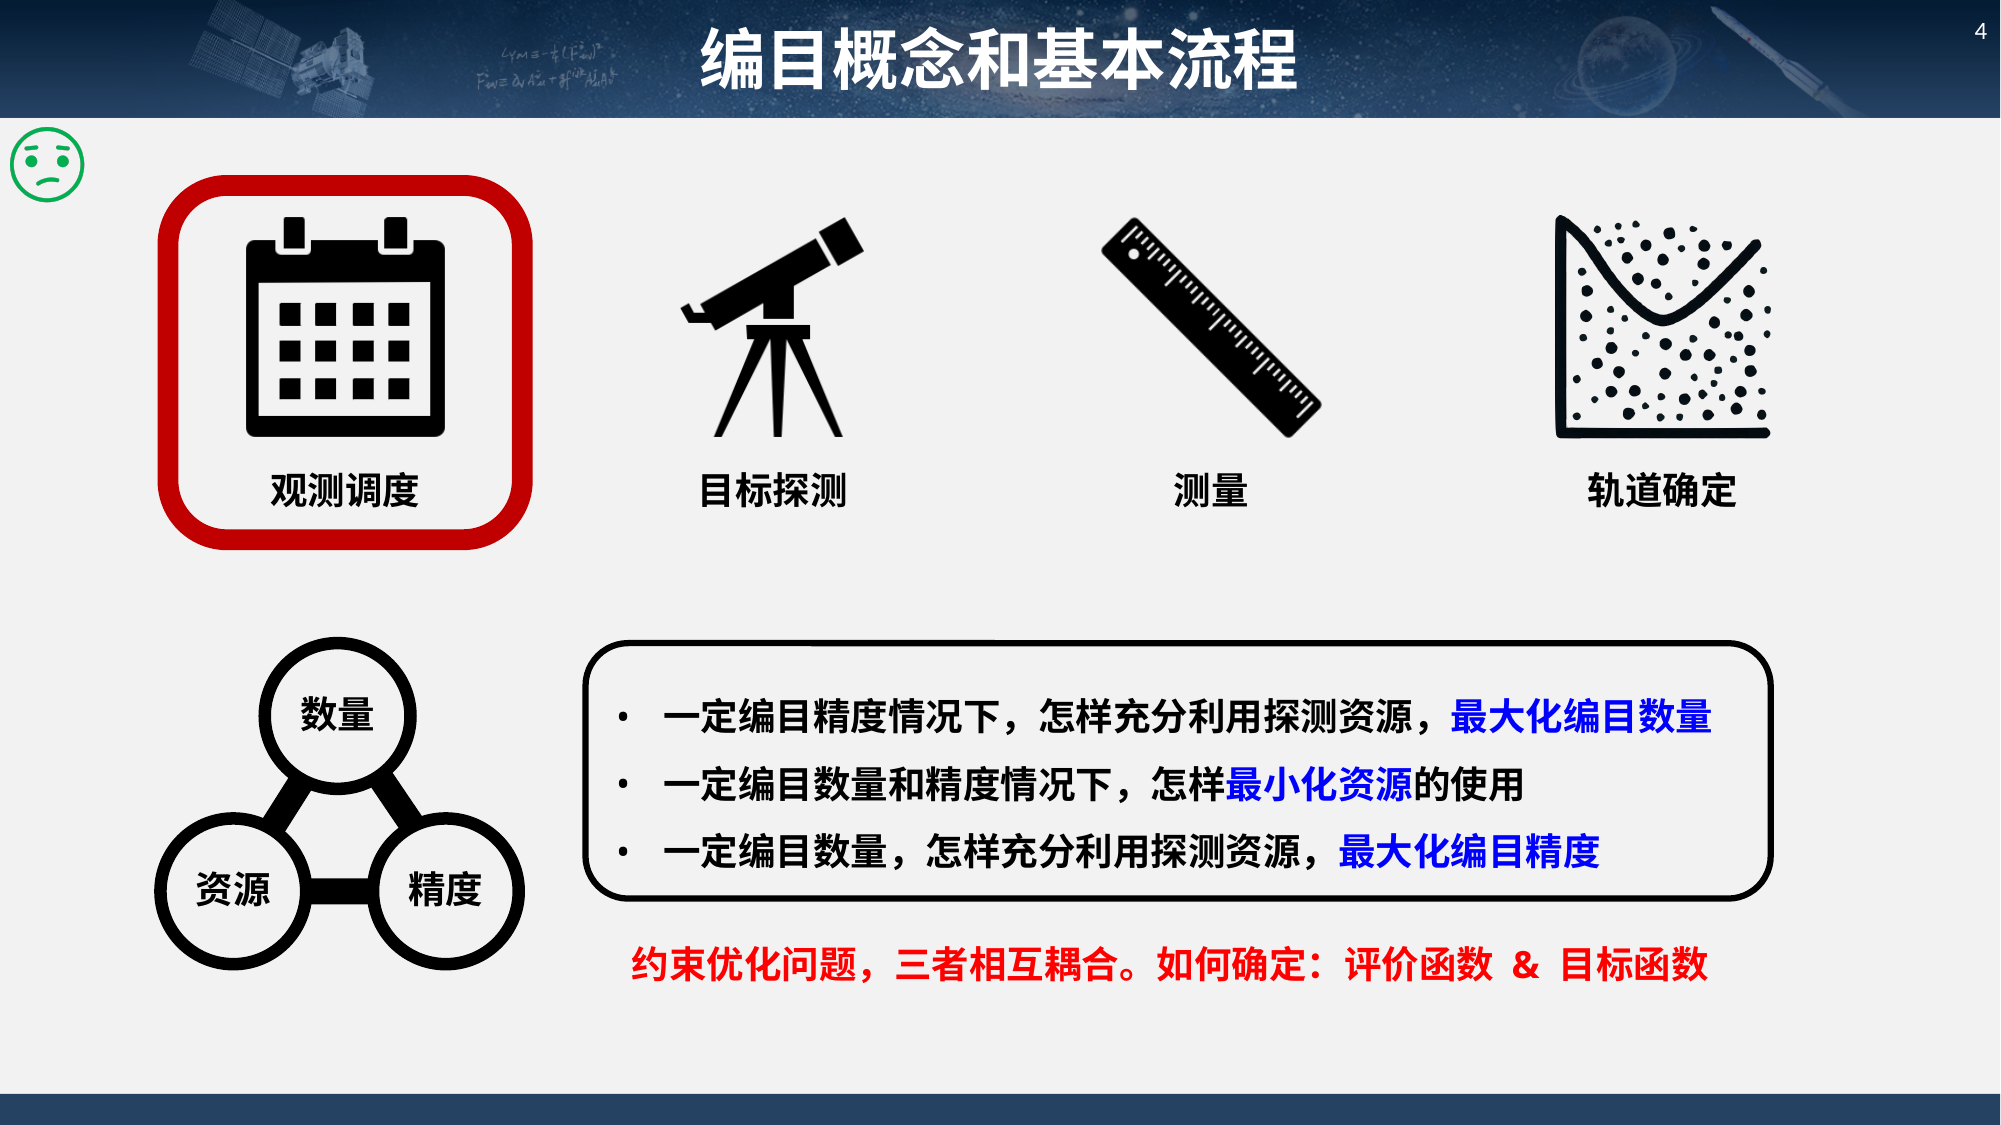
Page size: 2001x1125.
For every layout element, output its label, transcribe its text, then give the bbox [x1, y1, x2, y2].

text_box 轨道确定 [1561, 459, 1764, 520]
text_box 测量 [1110, 459, 1312, 520]
picture [678, 215, 868, 439]
picture [1555, 215, 1771, 439]
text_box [160, 643, 1771, 995]
picture [0, 0, 2001, 212]
text_box [166, 184, 524, 541]
text_box 目标探测 [672, 459, 874, 520]
picture [1099, 215, 1323, 439]
picture [244, 215, 447, 439]
text_box 编目概念和基本流程 [0, 0, 2000, 117]
